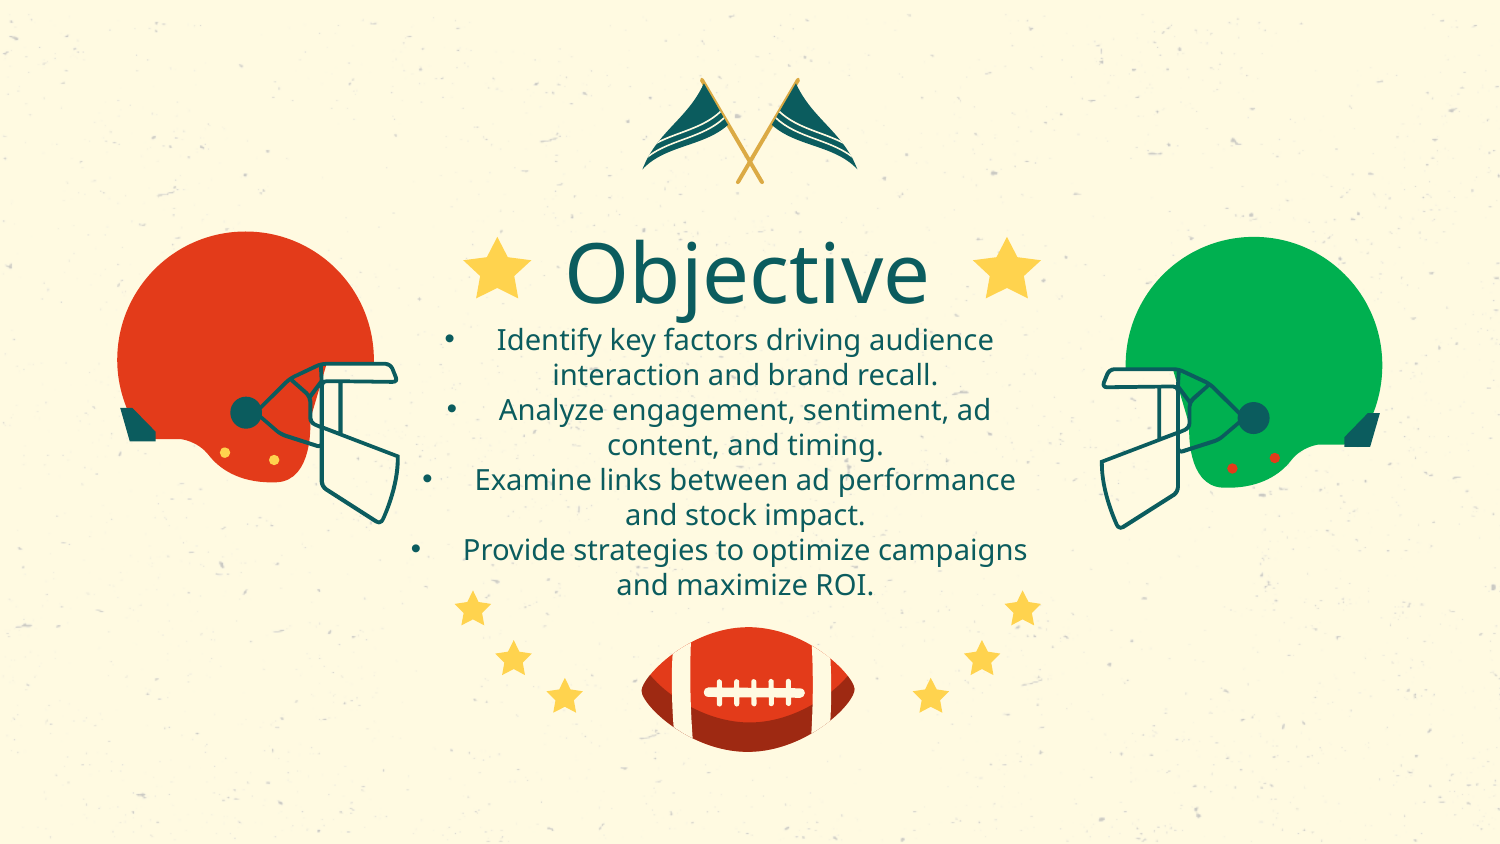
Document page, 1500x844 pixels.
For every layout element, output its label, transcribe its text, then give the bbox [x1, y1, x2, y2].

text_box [663, 597, 832, 783]
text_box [1098, 236, 1383, 530]
title Objective [433, 213, 1062, 418]
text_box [462, 236, 1042, 299]
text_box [642, 77, 858, 185]
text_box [116, 231, 401, 525]
subtitle Identify key factors driving audience interaction and brand recall. Analyze engagement, sentiment, ad content, and timing. Examine links between ad performance and stock impact. Provide strategies to optimize campaigns and maximize ROI. [368, 315, 1048, 696]
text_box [912, 590, 1042, 713]
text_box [454, 590, 584, 713]
